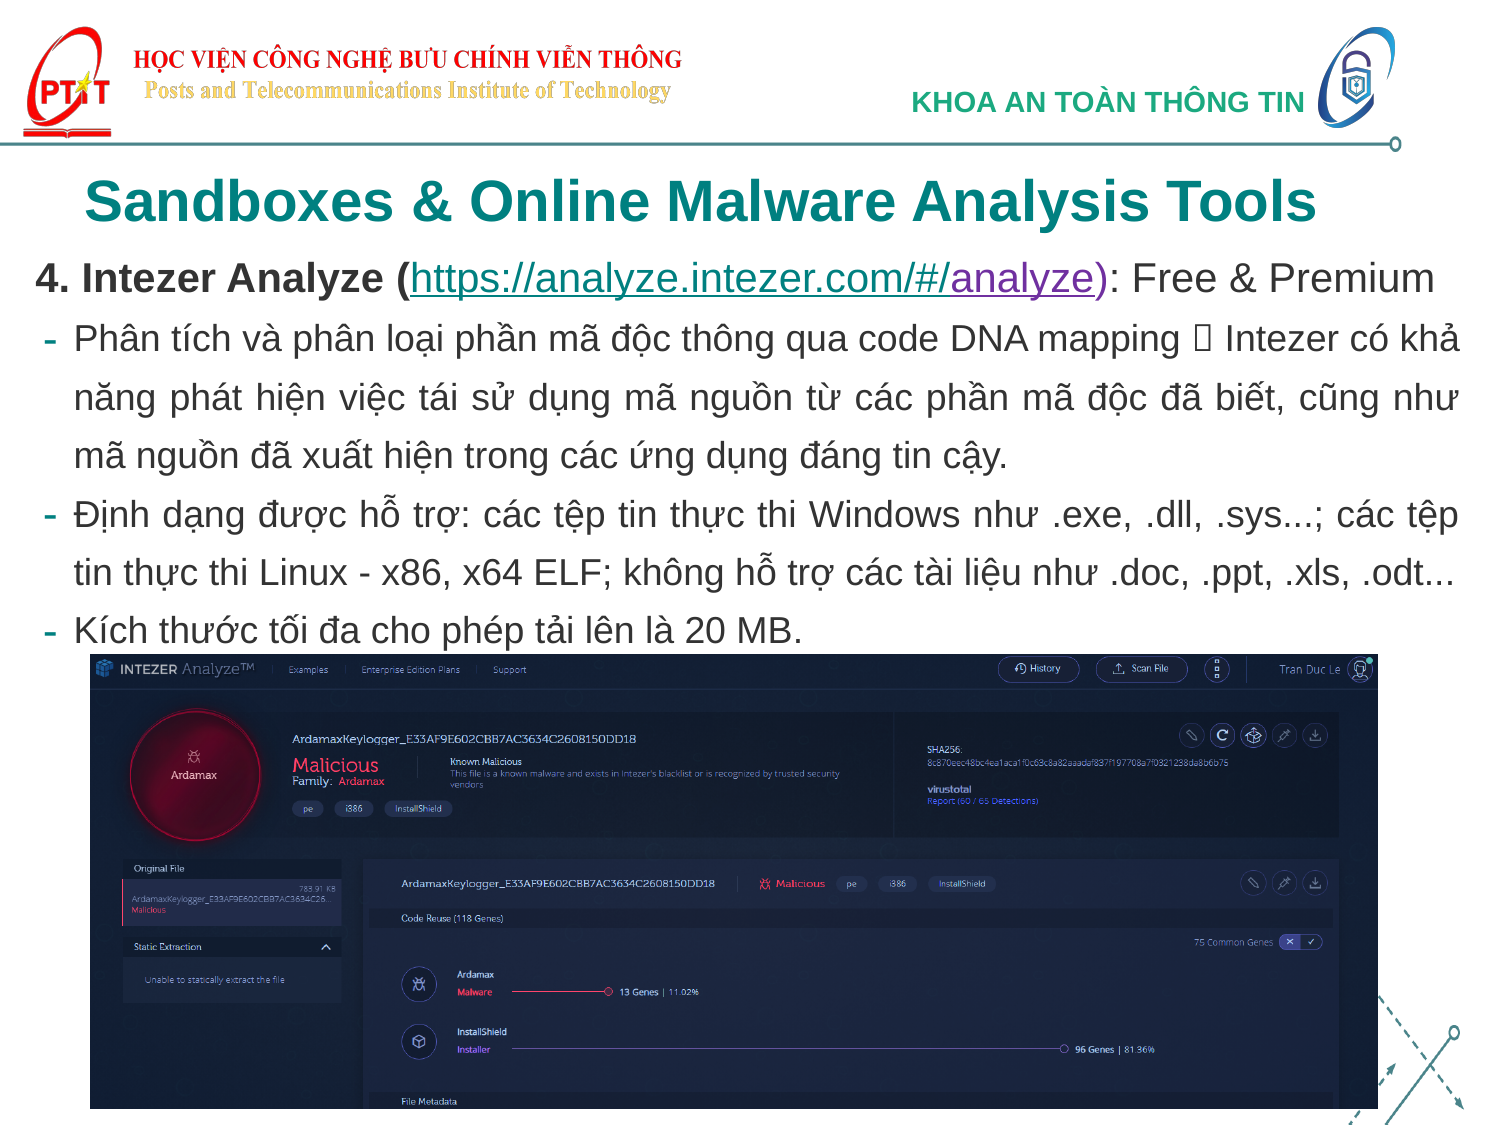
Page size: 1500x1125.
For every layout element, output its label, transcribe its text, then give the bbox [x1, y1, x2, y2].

picture [1318, 27, 1395, 128]
picture [0, 18, 695, 147]
title Sandboxes & Online Malware Analysis Tools [69, 163, 1451, 228]
picture [90, 654, 1378, 1109]
list 4. Intezer Analyze (https://analyze.intezer.com/#/analyze): Free & Premium Phân tích và phân loại phần mã độc thông qua code DNA mapping  Intezer có khả năng phát hiện việc tái sử dụng mã nguồn từ các phần mã độc đã biết, cũng như mã nguồn đã xuất hiện trong các ứng dụng đáng tin cậy. Định dạng được hỗ trợ: các tệp tin thực thi Windows như .exe, .dll, .sys...; các tệp tin thực thi Linux - x86, x64 ELF; không hỗ trợ các tài liệu như .doc, .ppt, .xls, .odt... Kích thước tối đa cho phép tải lên là 20 MB. [20, 228, 1475, 1109]
